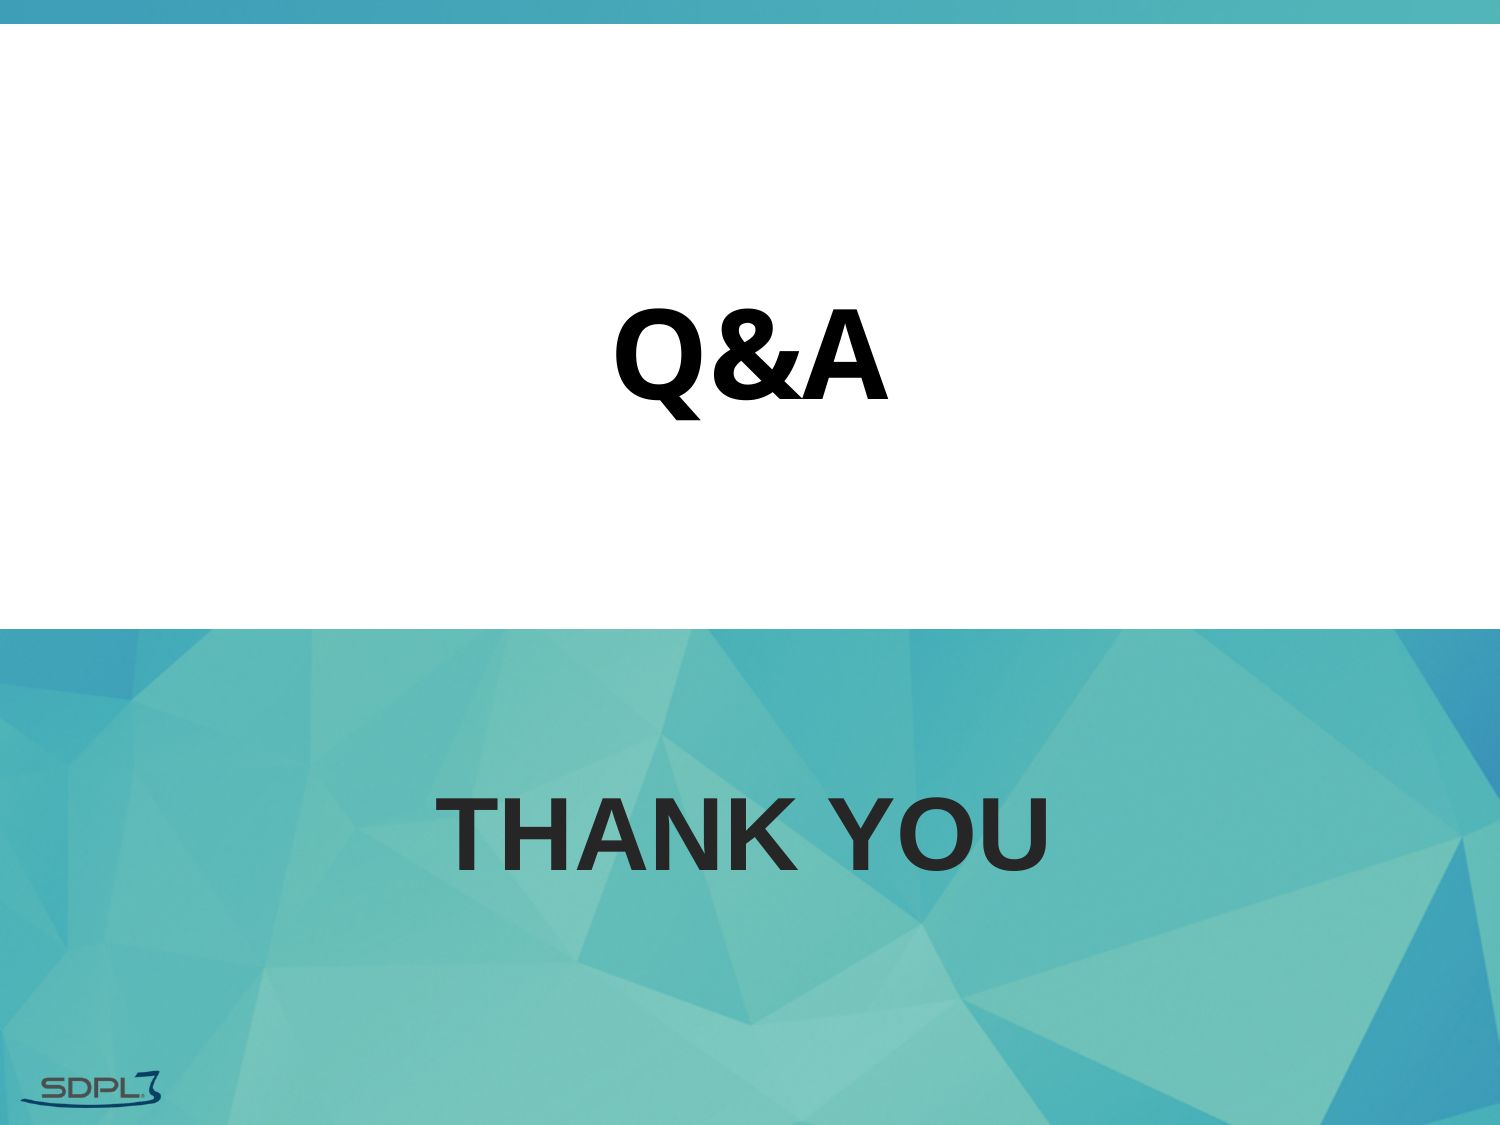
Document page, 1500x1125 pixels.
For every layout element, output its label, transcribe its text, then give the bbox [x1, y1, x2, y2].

picture [0, 629, 1500, 1125]
title THANK YOU [407, 774, 1081, 907]
picture [0, 0, 1500, 24]
text_box Q&A [594, 267, 905, 432]
